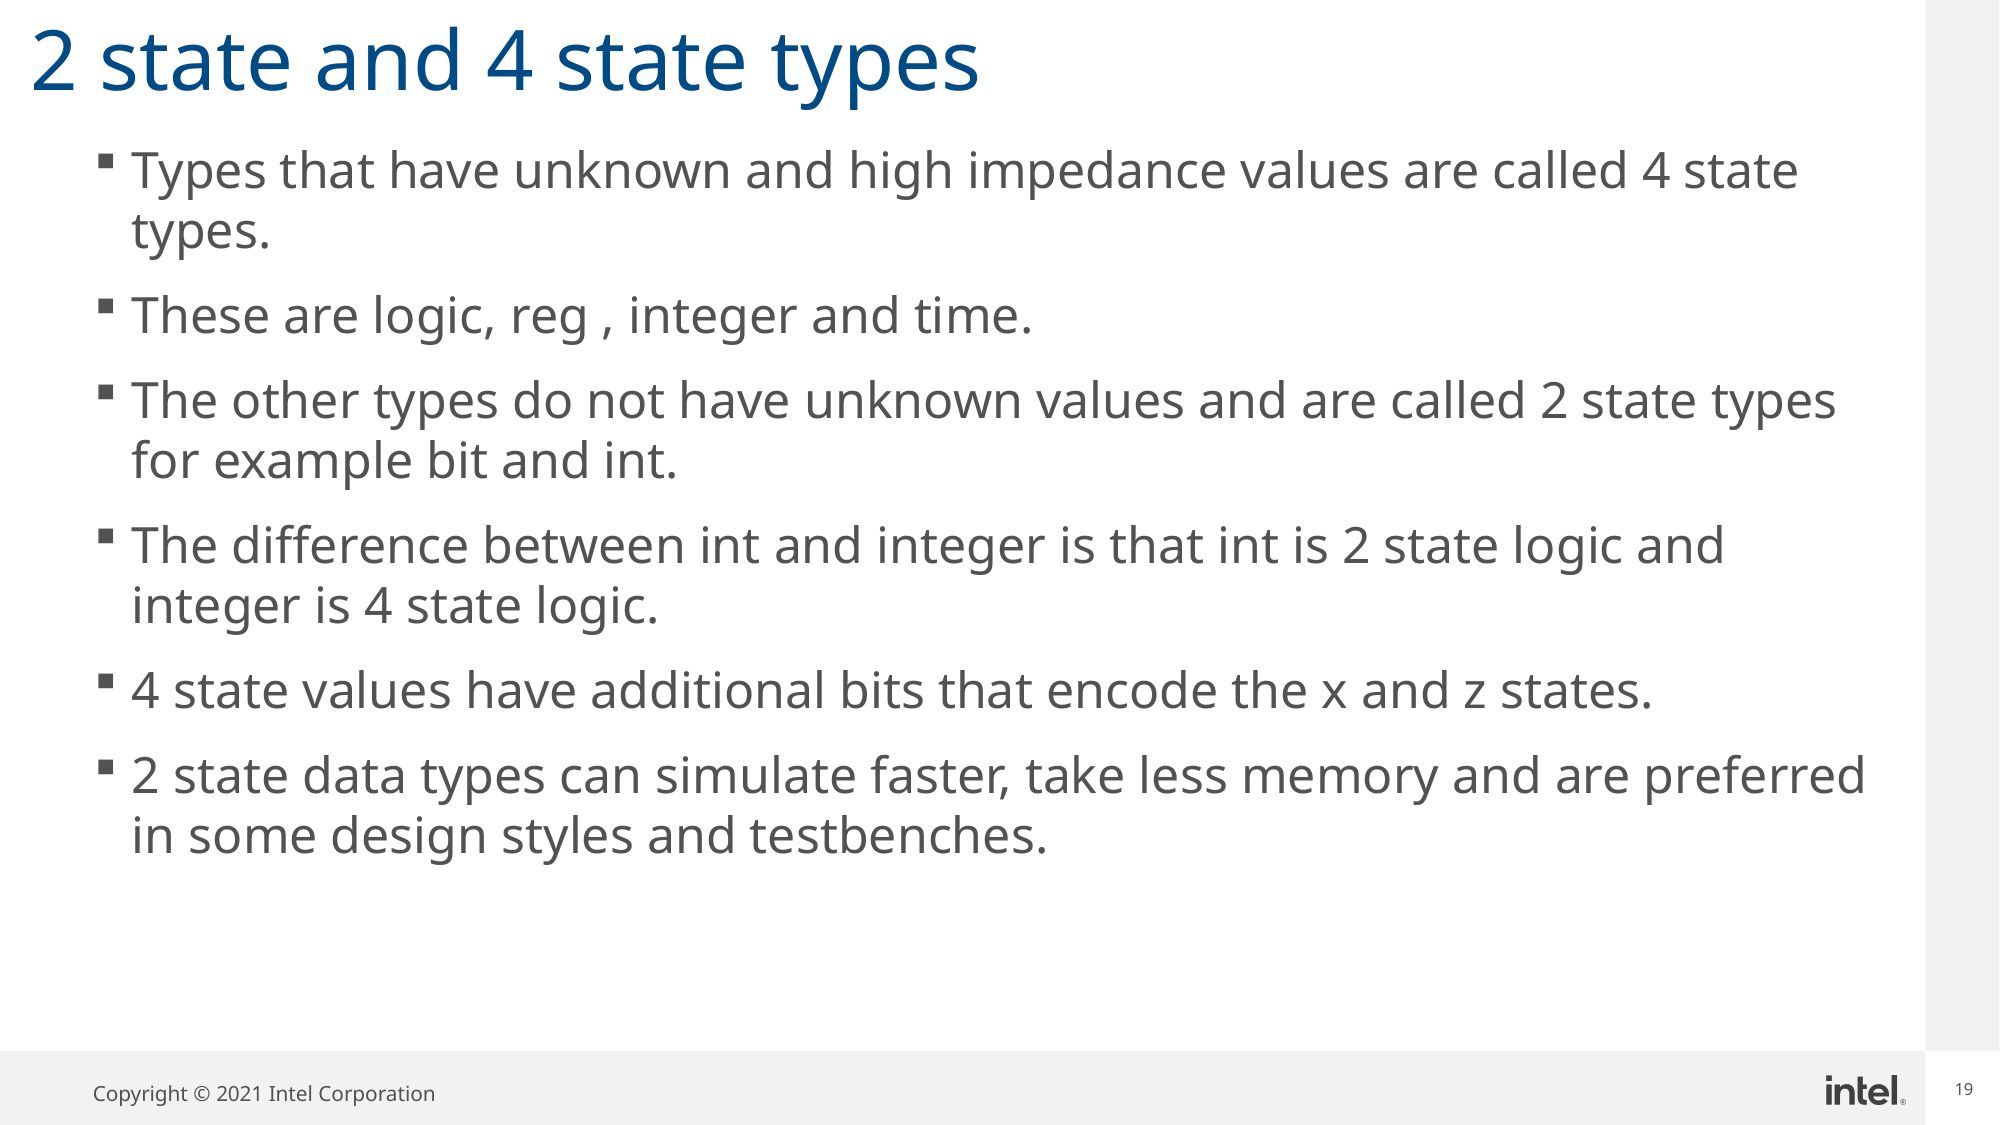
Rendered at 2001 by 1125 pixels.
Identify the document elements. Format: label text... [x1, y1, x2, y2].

picture [1826, 1075, 1906, 1105]
list Types that have unknown and high impedance values are called 4 state types. These are logic, reg , integer and time. The other types do not have unknown values and are called 2 state types for example bit and int. The difference between int and integer is that int is 2 state logic and integer is 4 state logic. 4 state values have additional bits that encode the x and z states. 2 state data types can simulate faster, take less memory and are preferred in some design styles and testbenches. [93, 137, 1885, 1001]
title 2 state and 4 state types [29, 18, 1639, 168]
